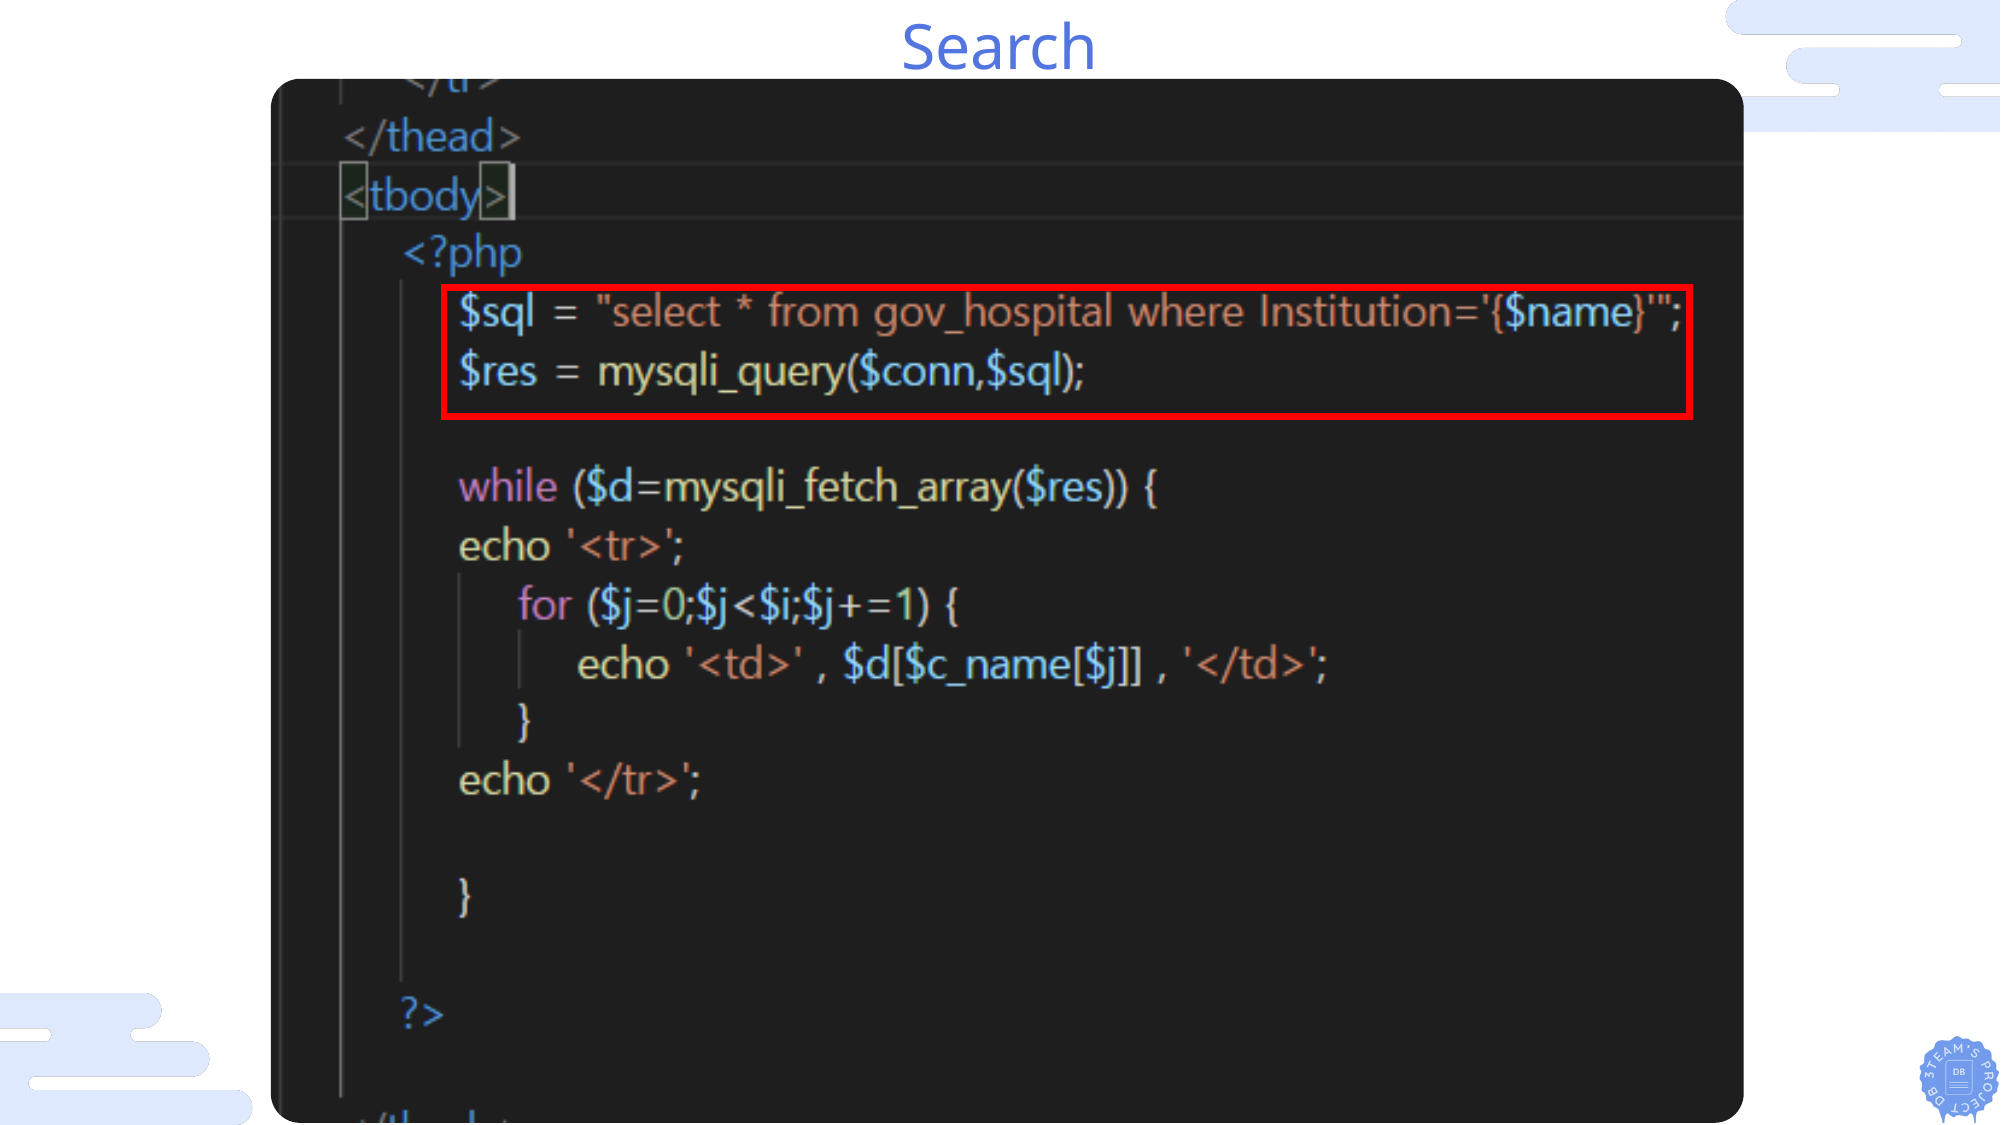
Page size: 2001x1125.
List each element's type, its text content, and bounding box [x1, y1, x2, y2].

picture [0, 993, 253, 1125]
picture [1914, 1033, 2000, 1123]
picture [270, 78, 2000, 1123]
text_box Search [0, 0, 2000, 90]
